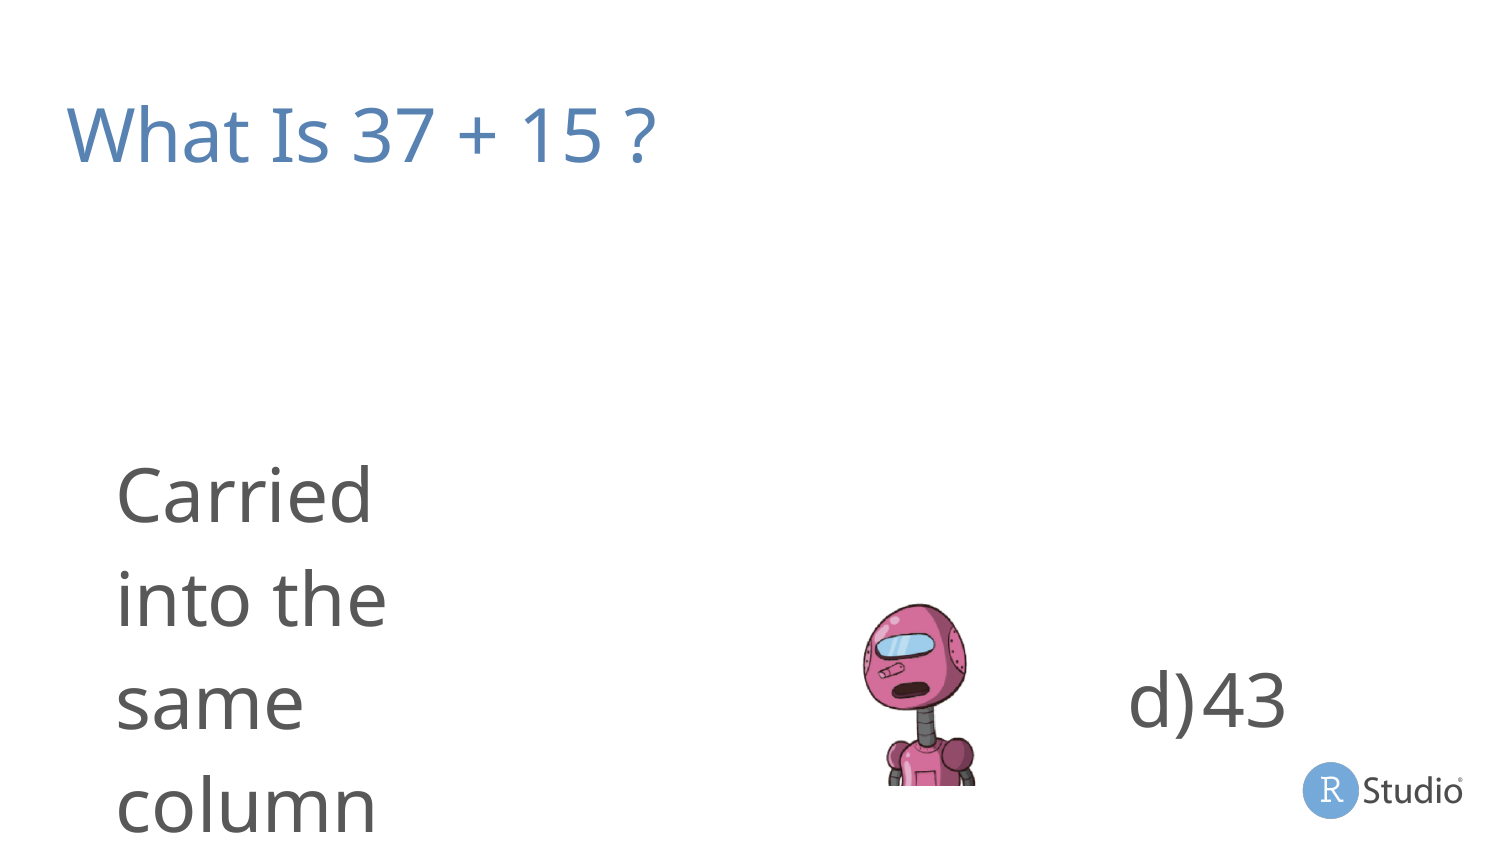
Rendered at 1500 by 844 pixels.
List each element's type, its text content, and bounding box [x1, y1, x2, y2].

title What Is 37 + 15 ? [51, 72, 1449, 189]
picture [791, 528, 1049, 786]
picture [1302, 762, 1463, 819]
text_box Carried into the same column [100, 419, 521, 786]
text_box 43 [1112, 624, 1354, 758]
